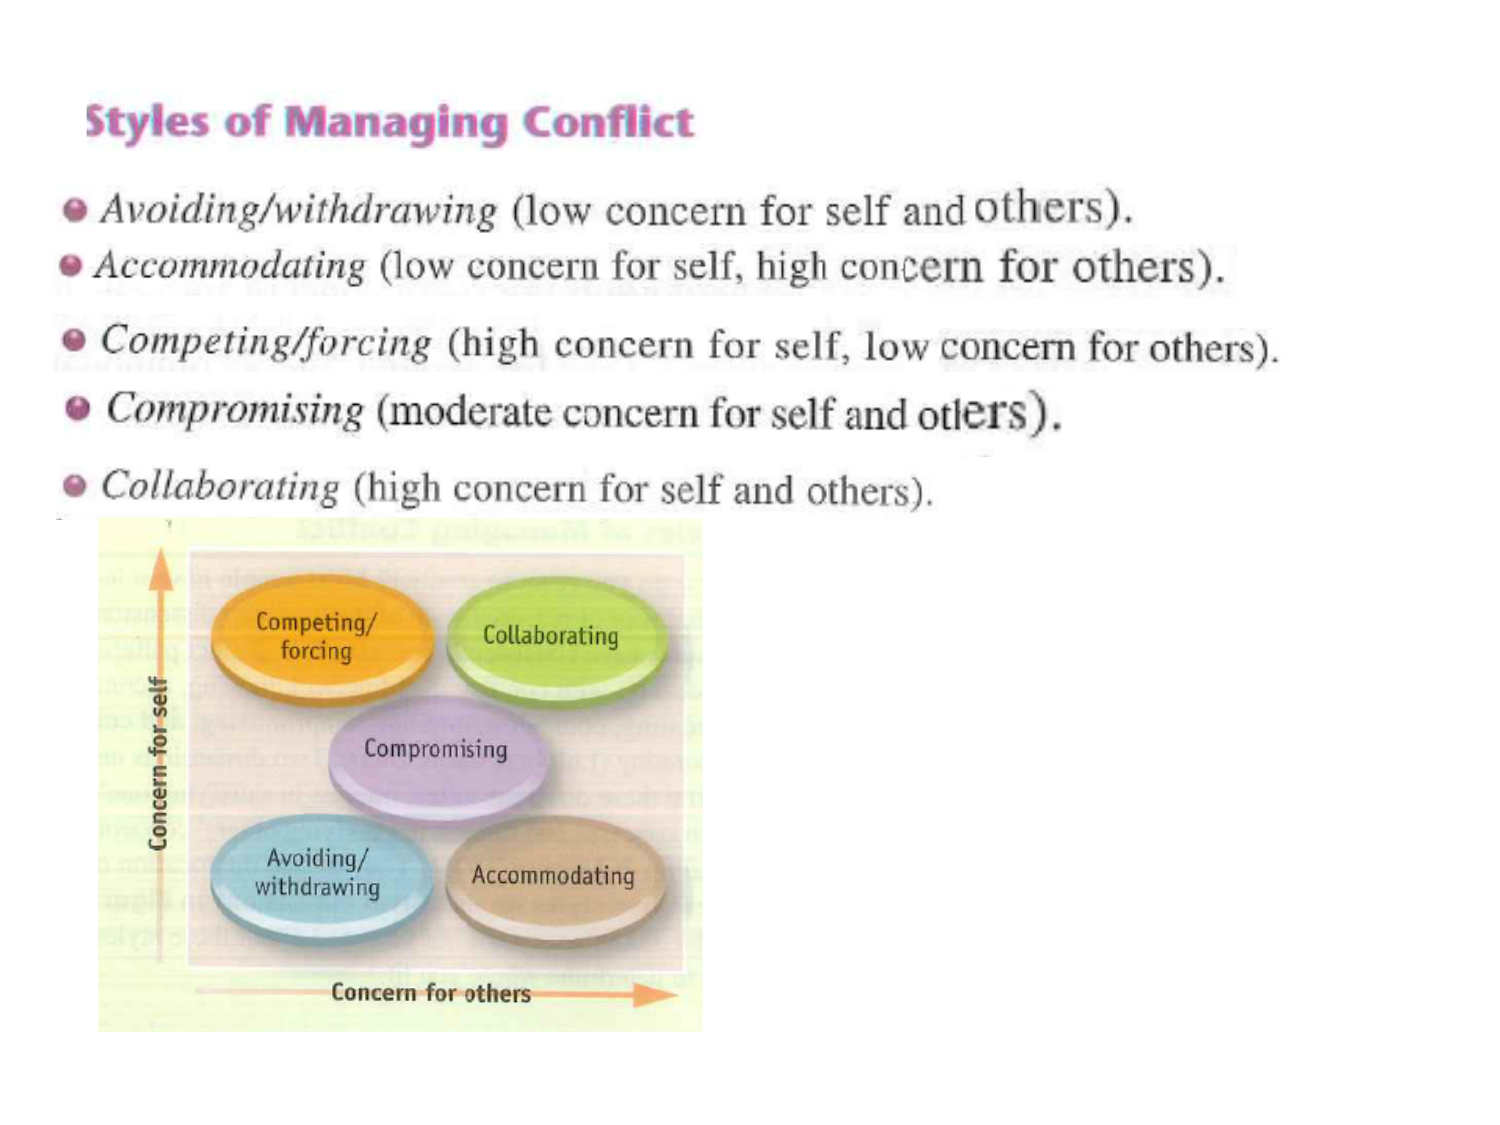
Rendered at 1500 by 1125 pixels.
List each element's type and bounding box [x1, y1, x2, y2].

picture [52, 314, 1282, 372]
picture [86, 89, 703, 152]
picture [55, 455, 940, 1032]
picture [52, 243, 1238, 299]
picture [52, 181, 1139, 239]
picture [55, 385, 1065, 457]
